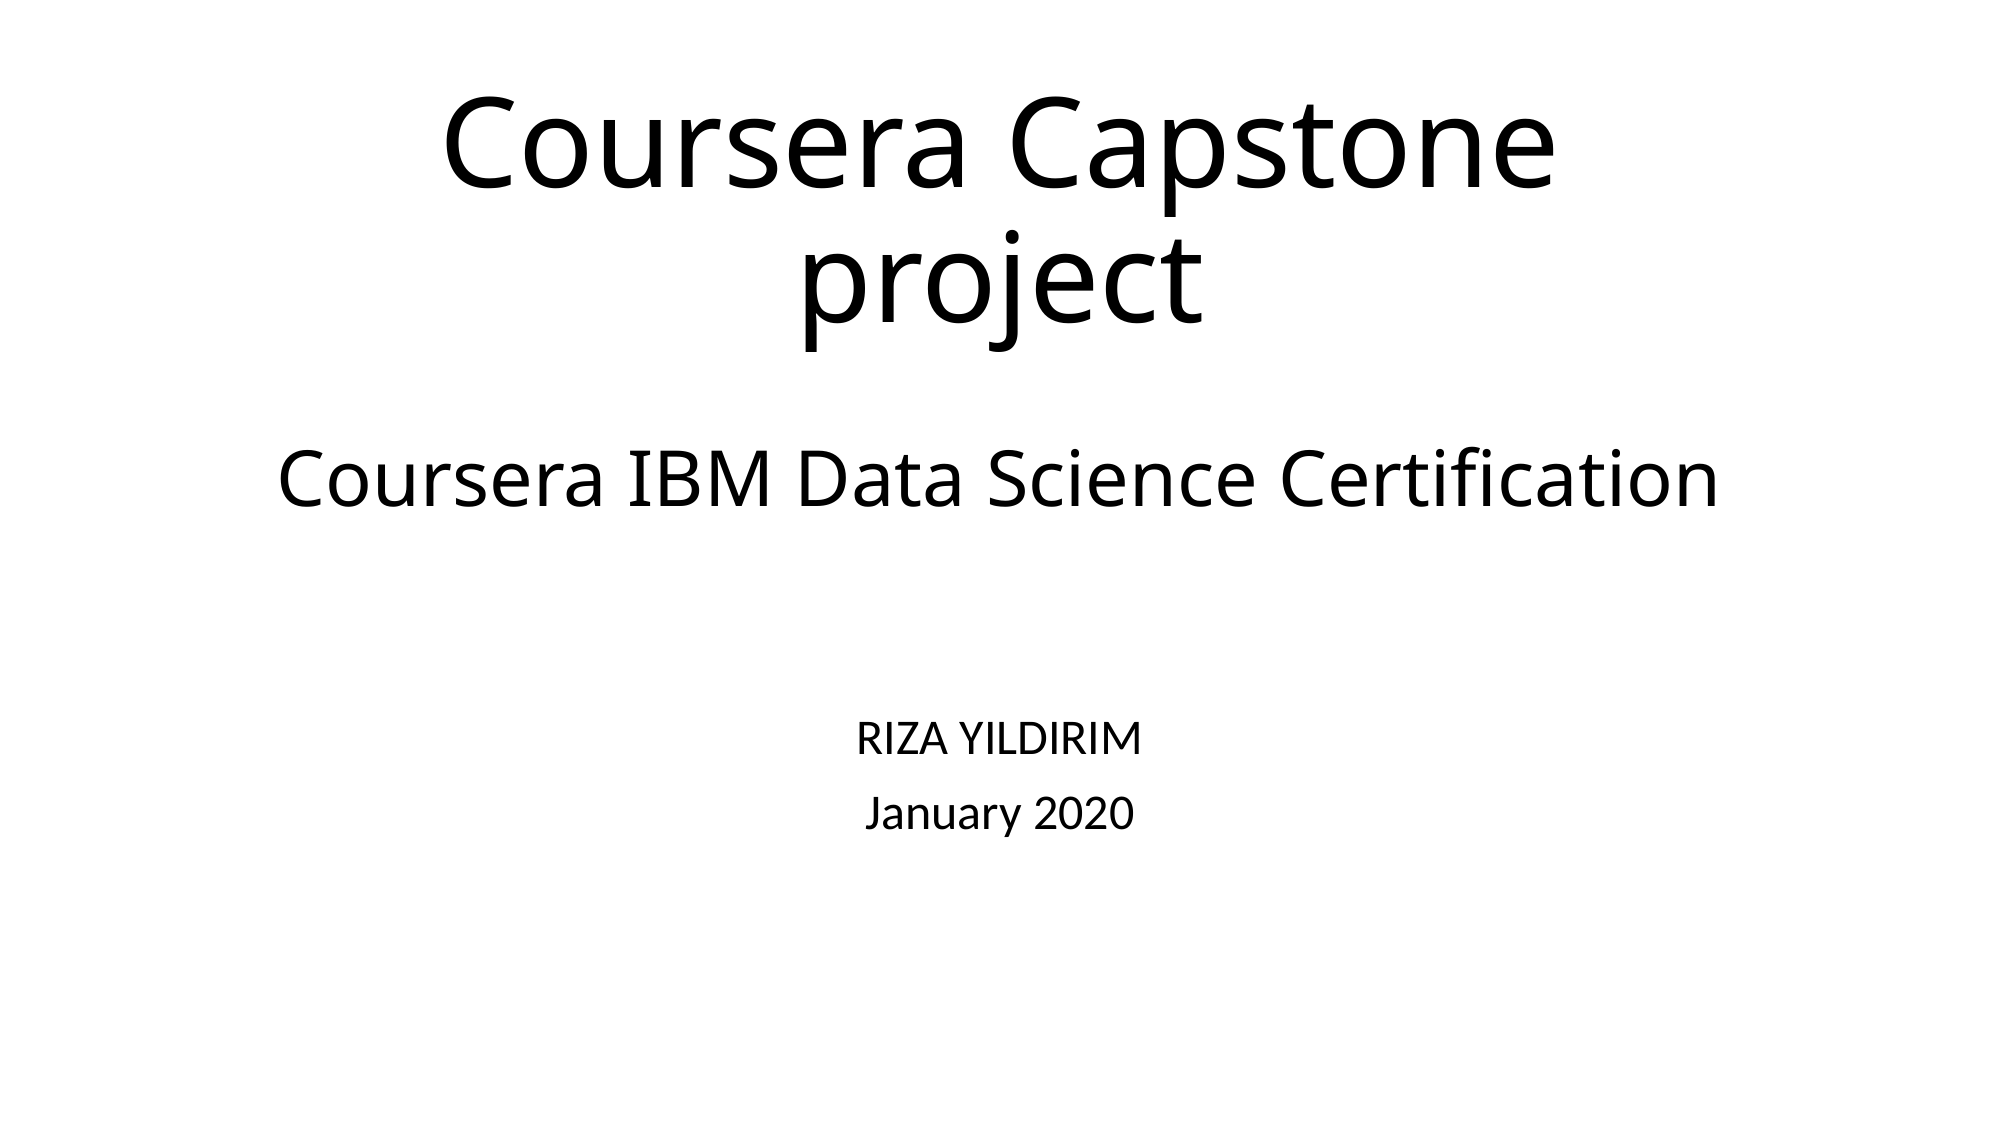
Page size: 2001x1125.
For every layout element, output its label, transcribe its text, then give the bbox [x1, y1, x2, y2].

title Coursera Capstone project [249, 184, 1750, 357]
subtitle RIZA YILDIRIM January 2020 [249, 703, 1750, 863]
text_box Coursera IBM Data Science Certification [249, 357, 1750, 531]
